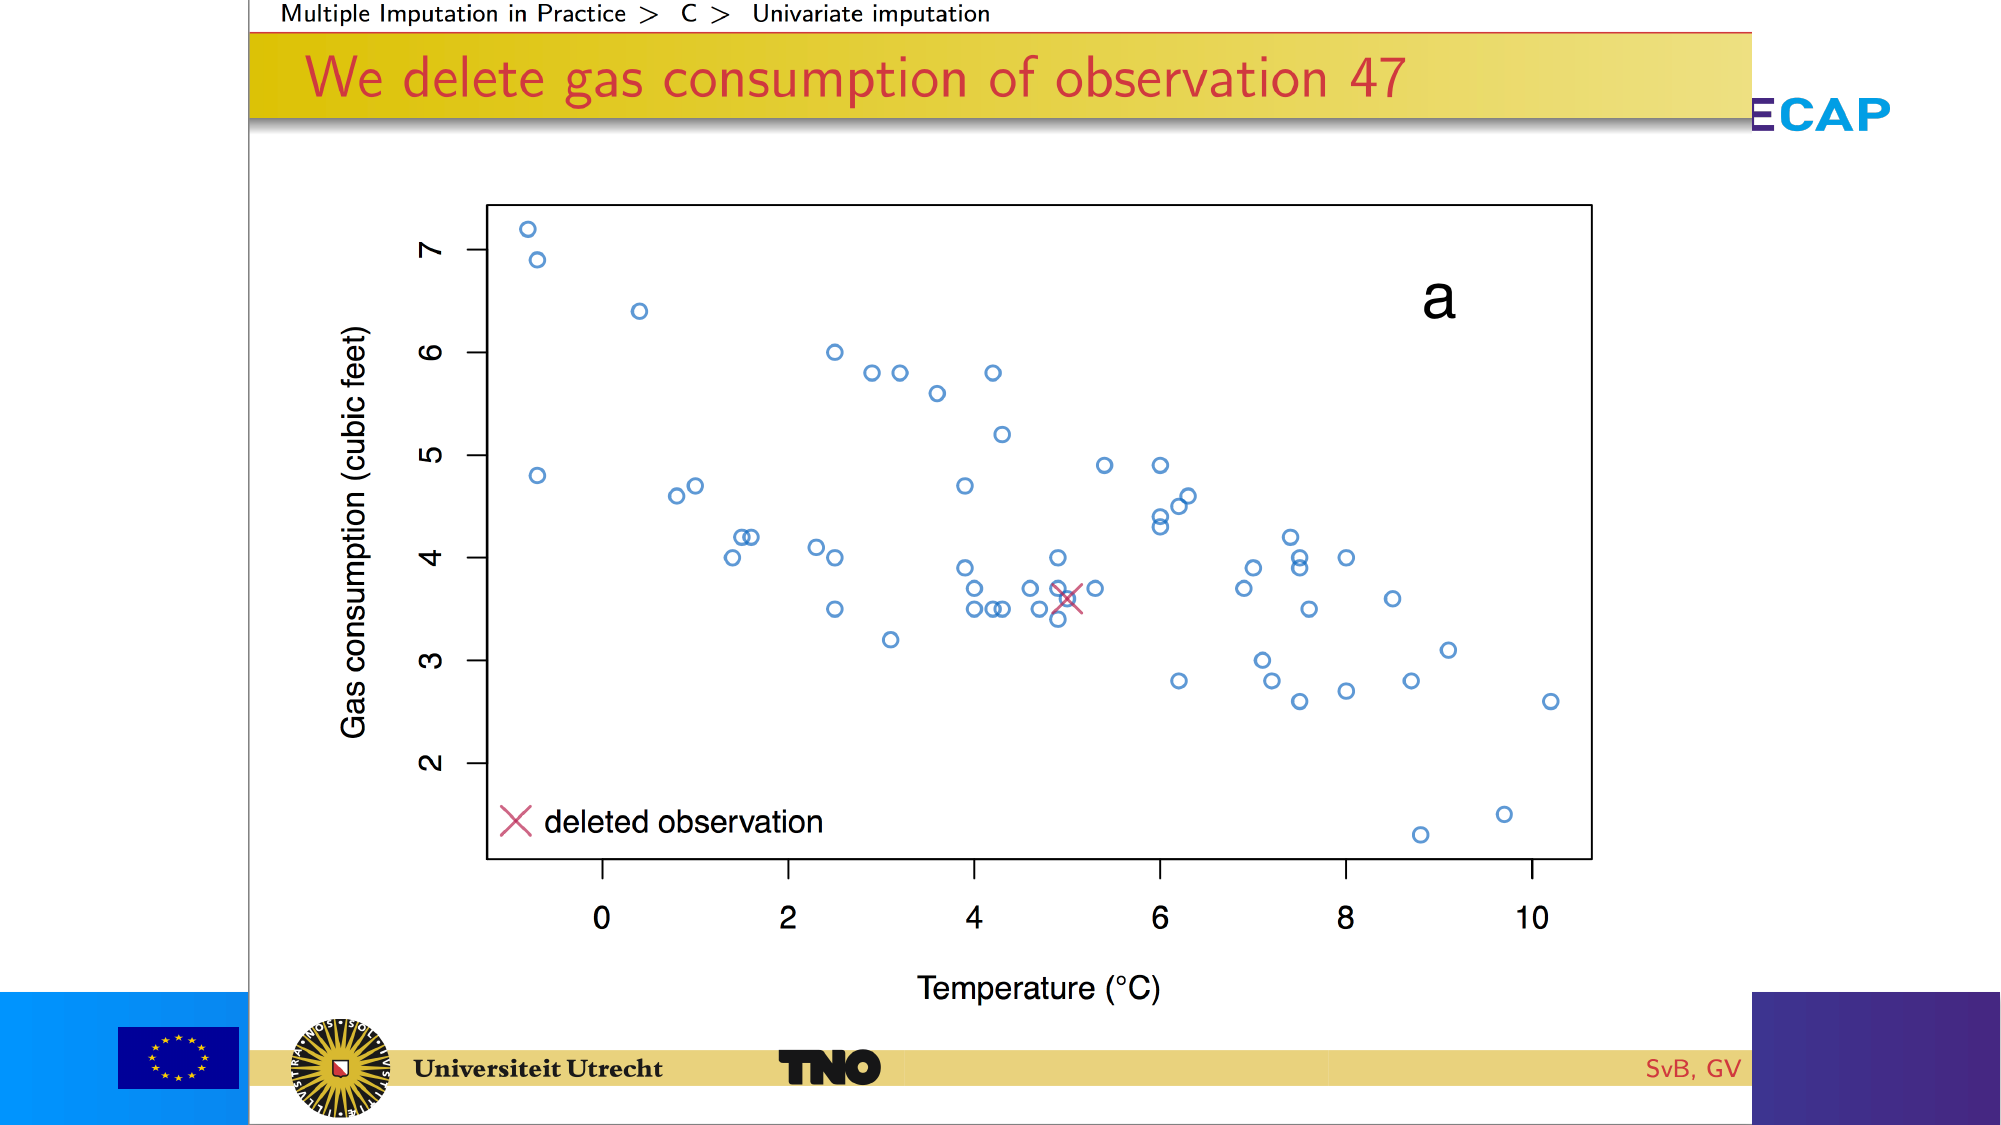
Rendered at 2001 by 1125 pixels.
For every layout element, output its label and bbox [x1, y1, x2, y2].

picture [248, 0, 1890, 1125]
picture [118, 1027, 239, 1089]
picture [1868, 104, 1881, 112]
